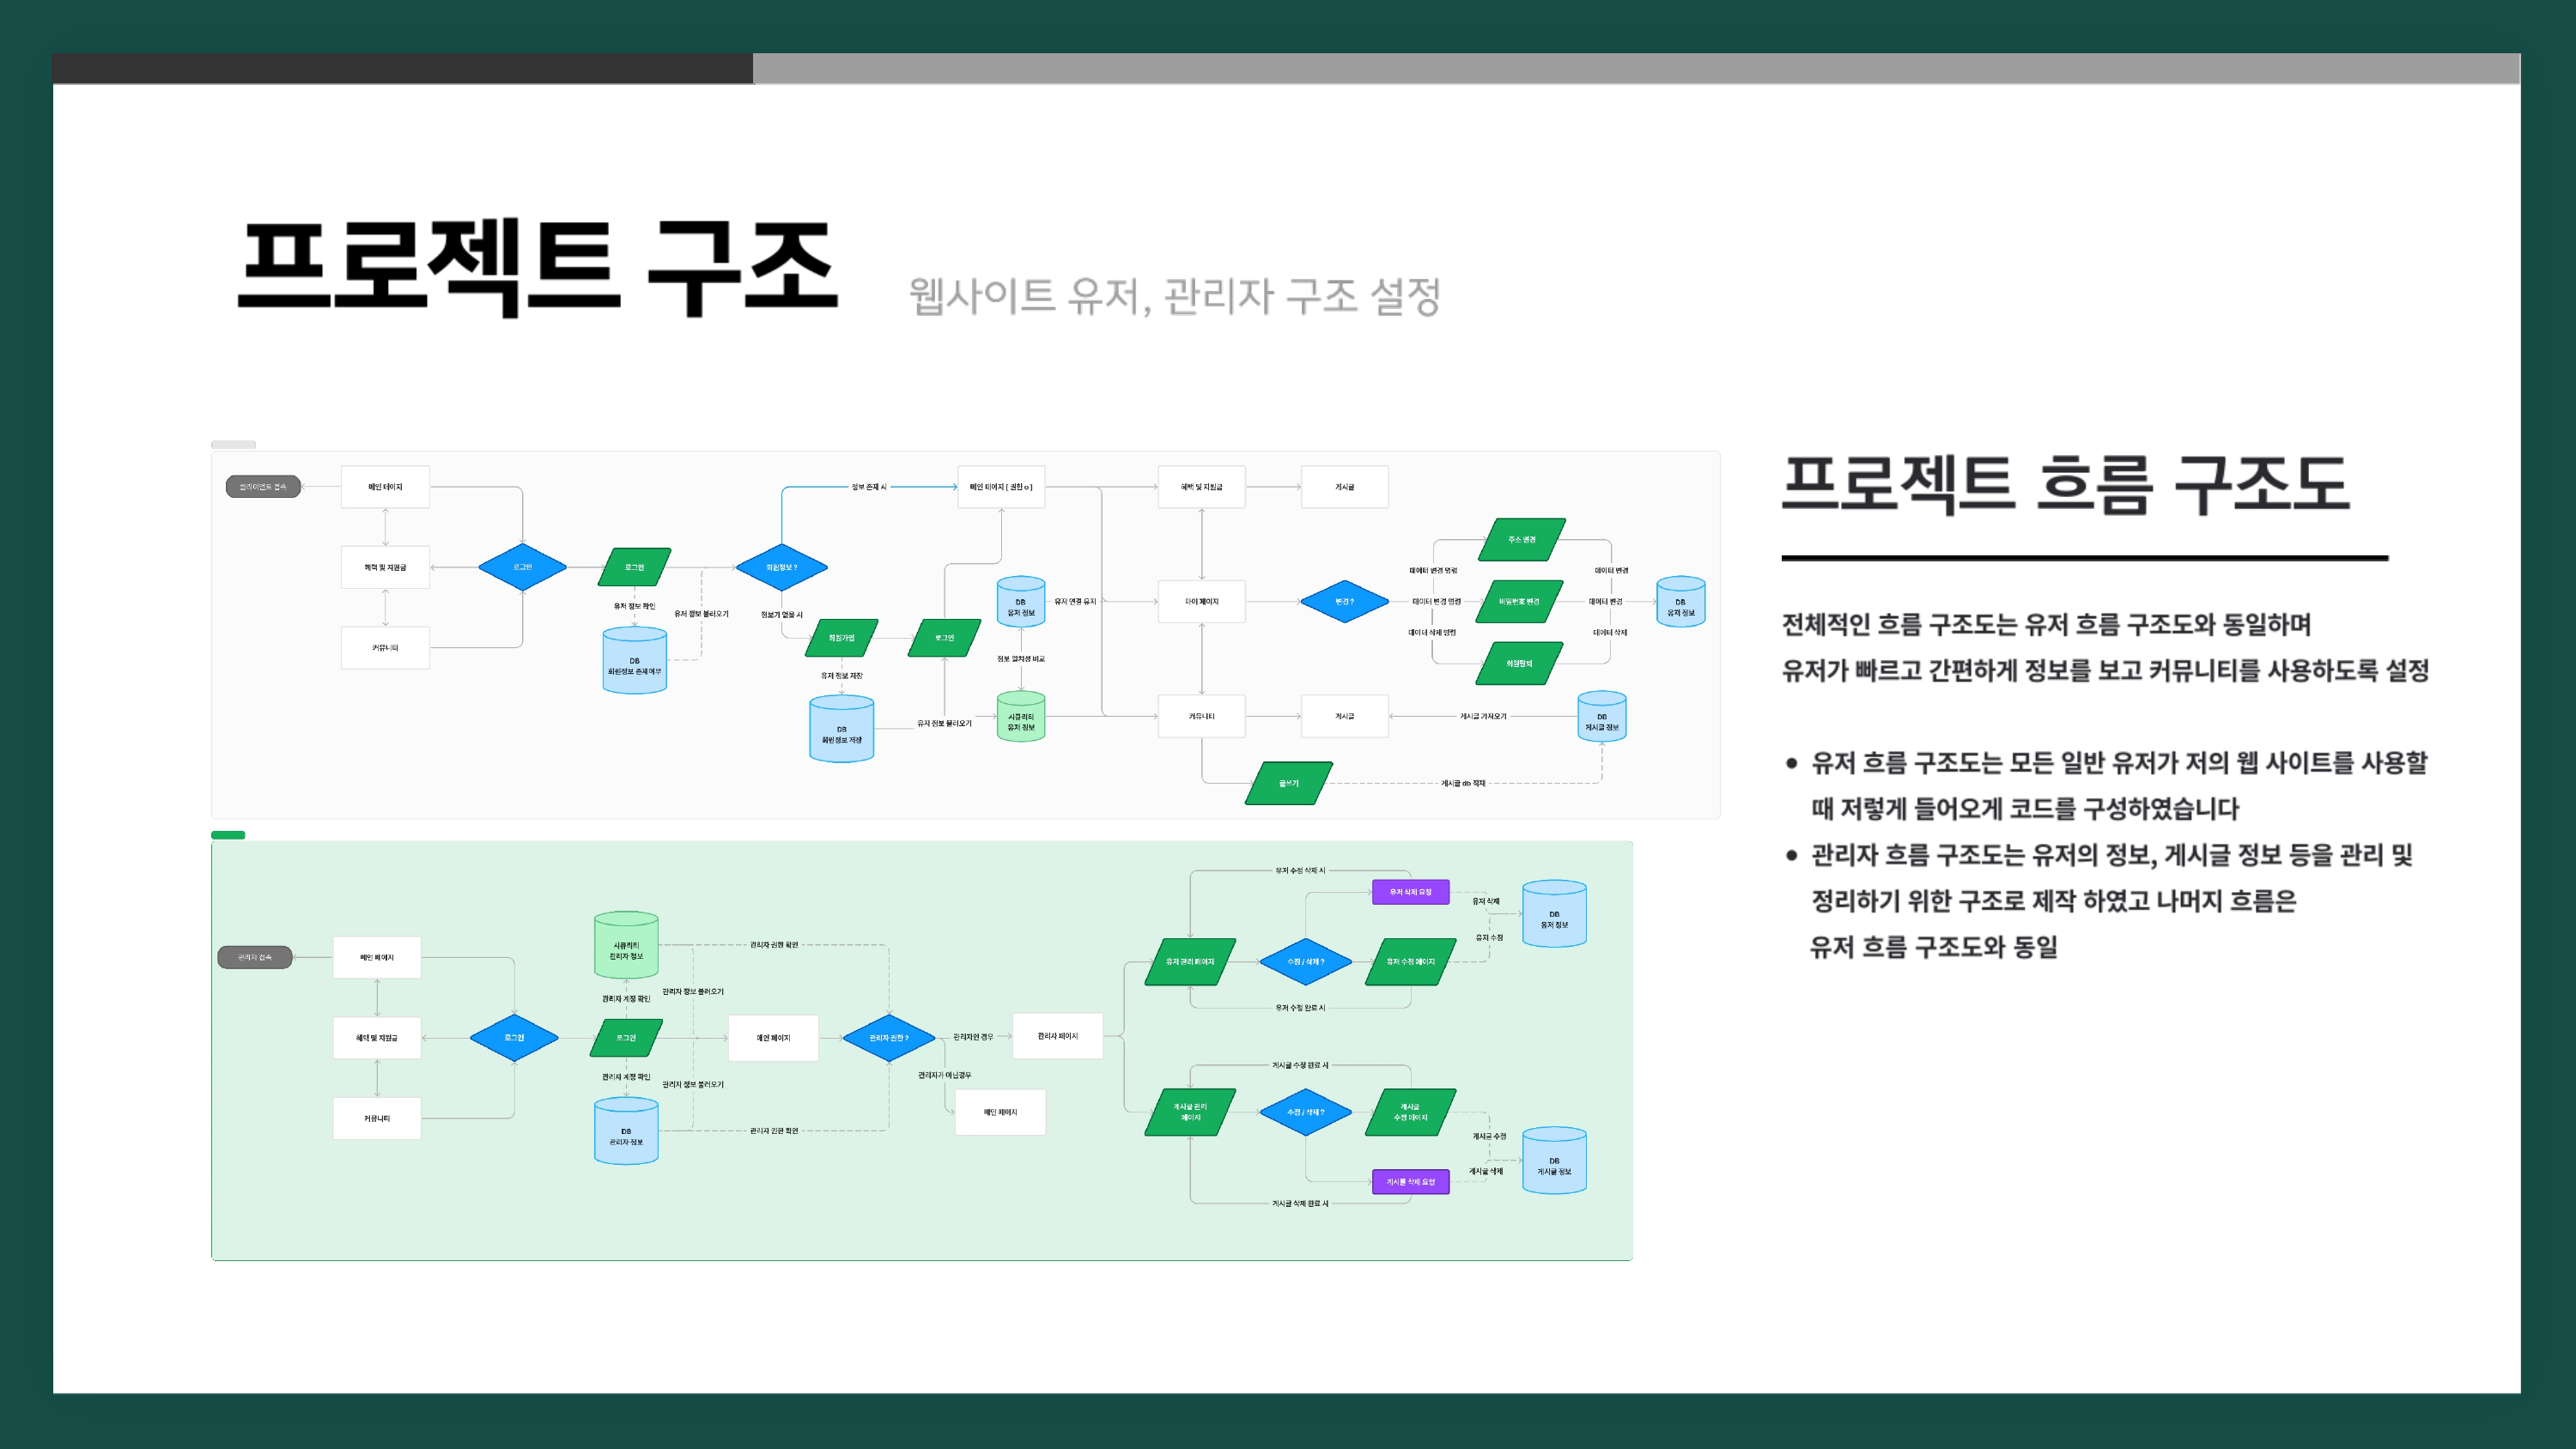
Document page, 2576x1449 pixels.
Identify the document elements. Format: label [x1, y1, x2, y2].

text_box [753, 52, 2521, 85]
text_box [53, 93, 2523, 1396]
picture [0, 0, 2576, 1449]
text_box [52, 52, 751, 85]
